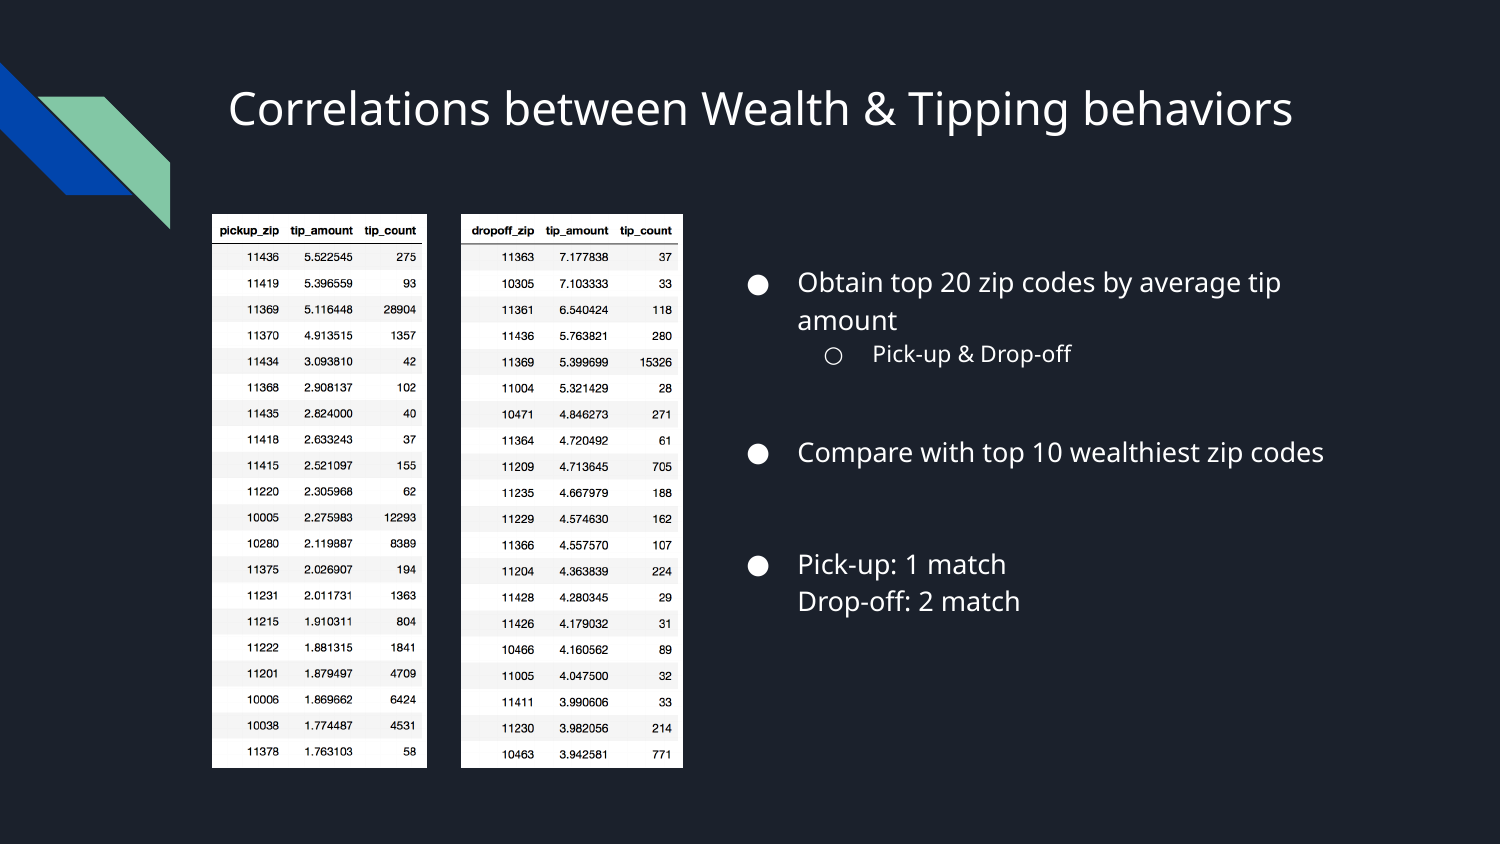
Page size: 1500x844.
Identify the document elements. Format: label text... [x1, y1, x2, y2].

picture [212, 214, 427, 768]
picture [461, 214, 683, 768]
list Obtain top 20 zip codes by average tip amount Pick-up & Drop-off Compare with top 10 wealthiest zip codes Pick-up: 1 match Drop-off: 2 match [707, 245, 1382, 737]
title Correlations between Wealth & Tipping behaviors [212, 64, 1463, 215]
